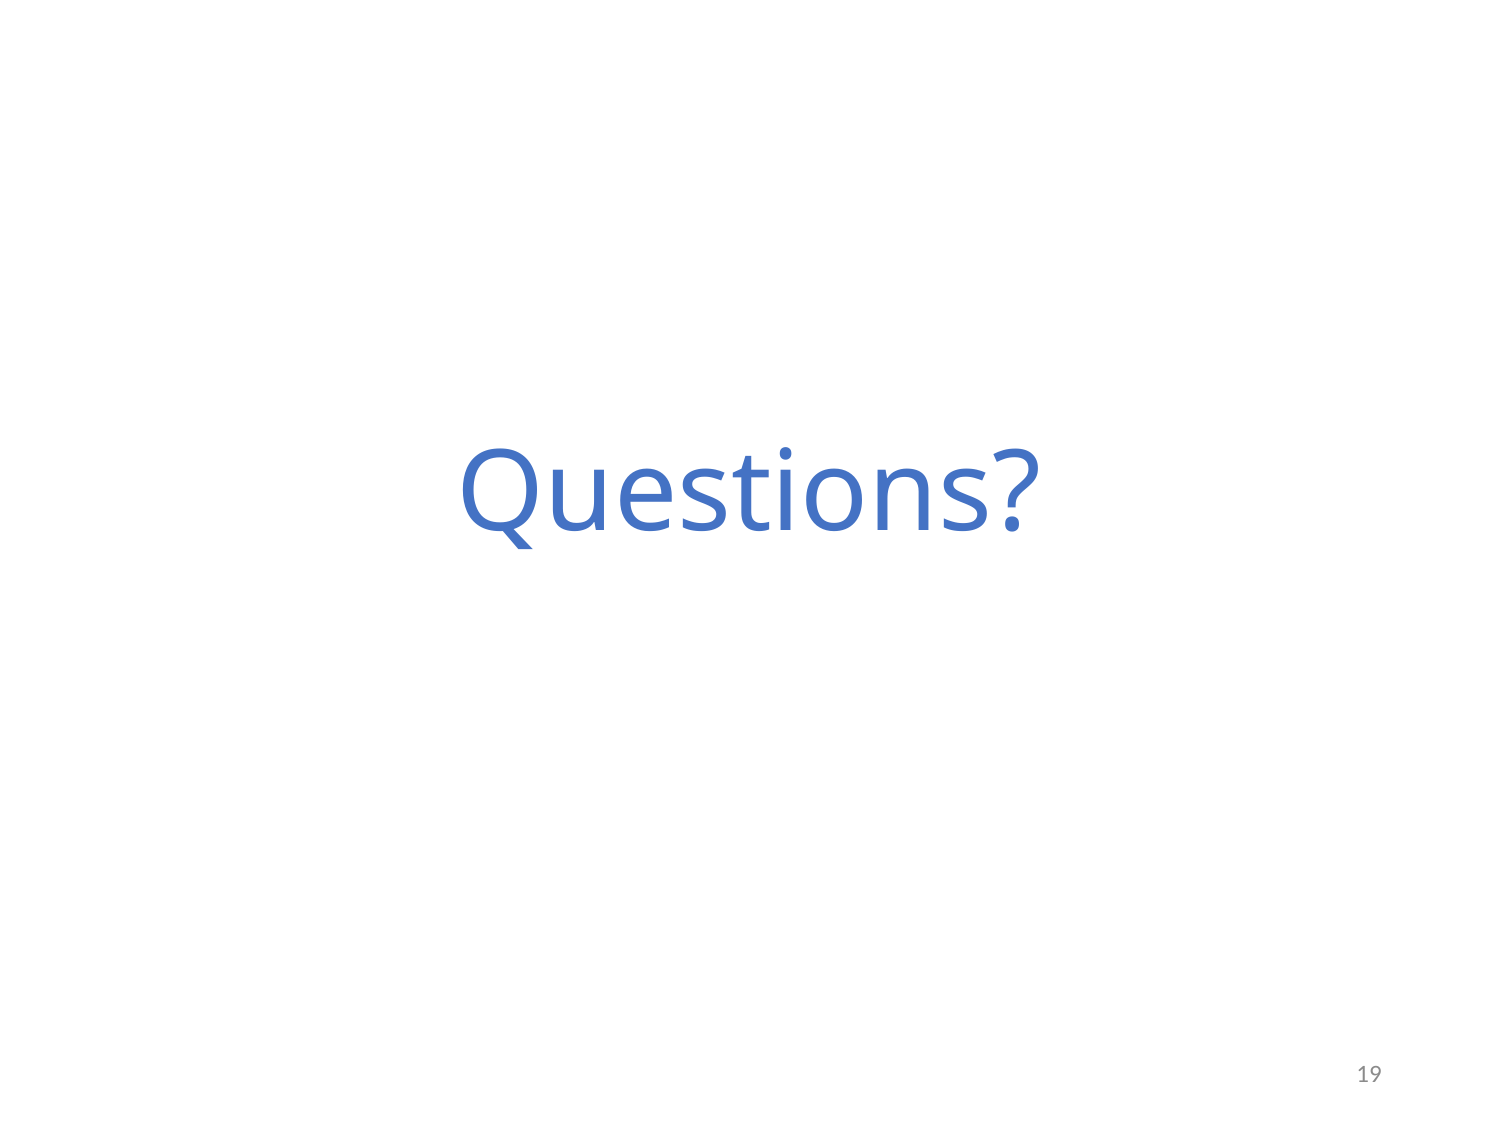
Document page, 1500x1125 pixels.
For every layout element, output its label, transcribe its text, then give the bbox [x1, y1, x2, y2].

slide_number 19 [1059, 1042, 1397, 1103]
title Questions? [102, 94, 1397, 562]
